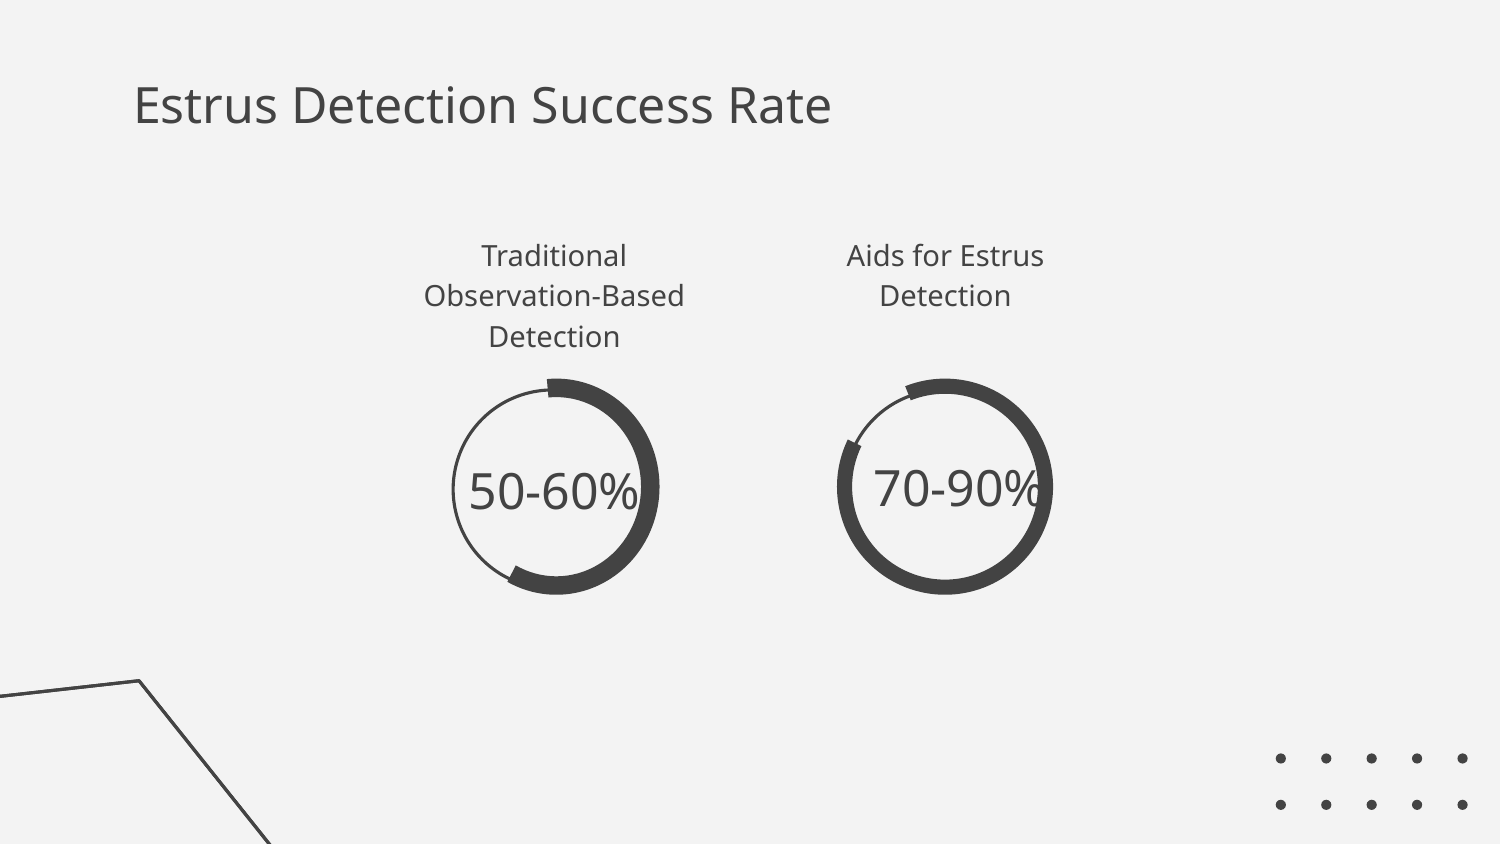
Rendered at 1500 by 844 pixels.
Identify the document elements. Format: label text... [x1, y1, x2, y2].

text_box [847, 534, 1043, 595]
text_box [858, 394, 1024, 439]
text_box [866, 534, 1024, 579]
text_box [507, 525, 653, 595]
text_box [459, 525, 632, 579]
text_box [0, 680, 270, 844]
title 50-60% [421, 454, 688, 525]
title Estrus Detection Success Rate [118, 58, 881, 196]
subtitle Aids for Estrus Detection [793, 217, 1098, 370]
text_box [905, 378, 1042, 439]
title 70-90% [821, 439, 1097, 534]
text_box [546, 378, 655, 454]
subtitle Traditional Observation-Based Detection [402, 217, 707, 370]
text_box [459, 390, 634, 454]
